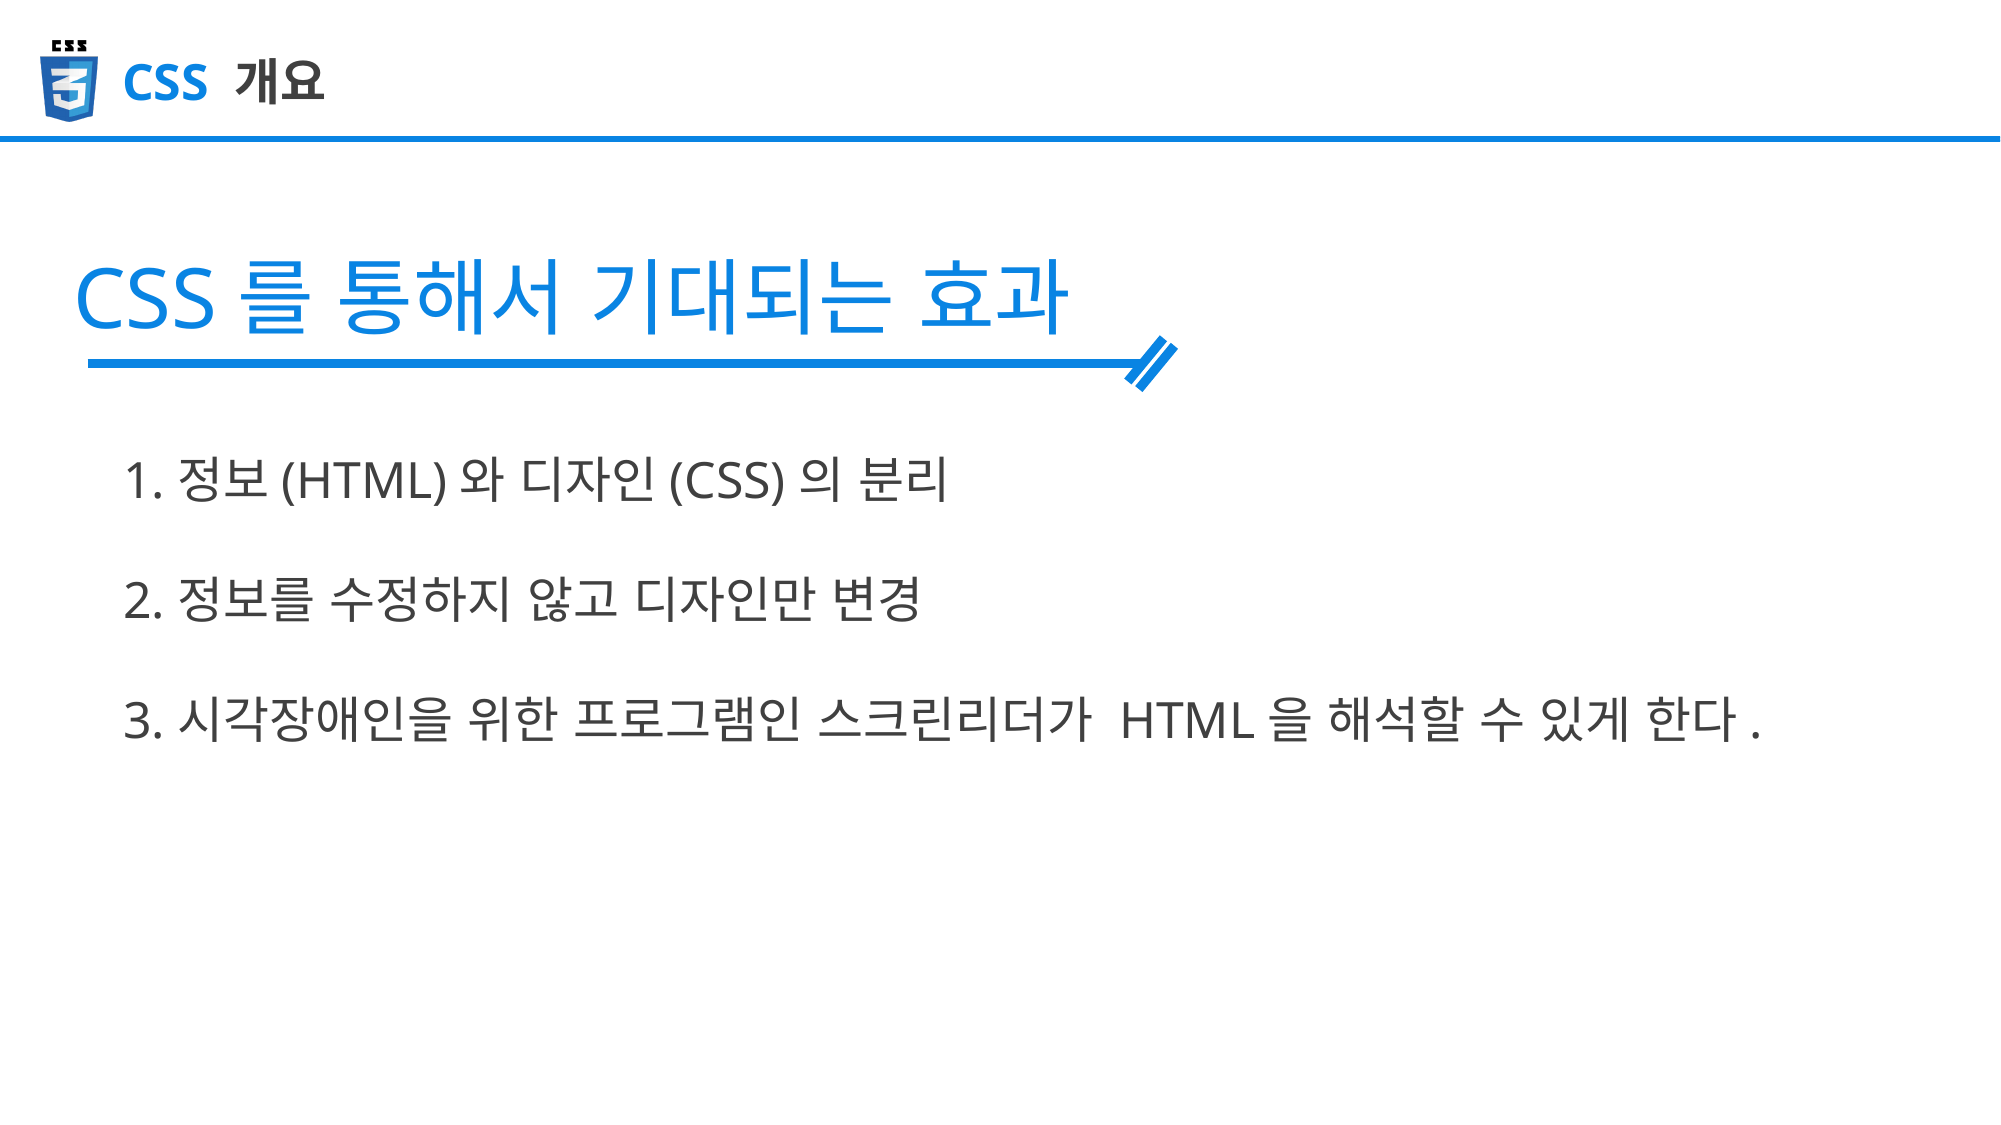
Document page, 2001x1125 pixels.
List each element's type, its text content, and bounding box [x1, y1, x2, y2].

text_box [1127, 338, 1175, 390]
text_box CSS 개요 [107, 43, 341, 119]
picture [40, 40, 98, 122]
text_box 1.정보(HTML)와 디자인(CSS)의 분리 2.정보를 수정하지 않고 디자인만 변경 3.시각장애인을 위한 프로그램인 스크린리더가 HTML을 해석할 수 있게 한다. [108, 381, 2000, 782]
text_box CSS를 통해서 기대되는 효과 [58, 237, 1177, 353]
